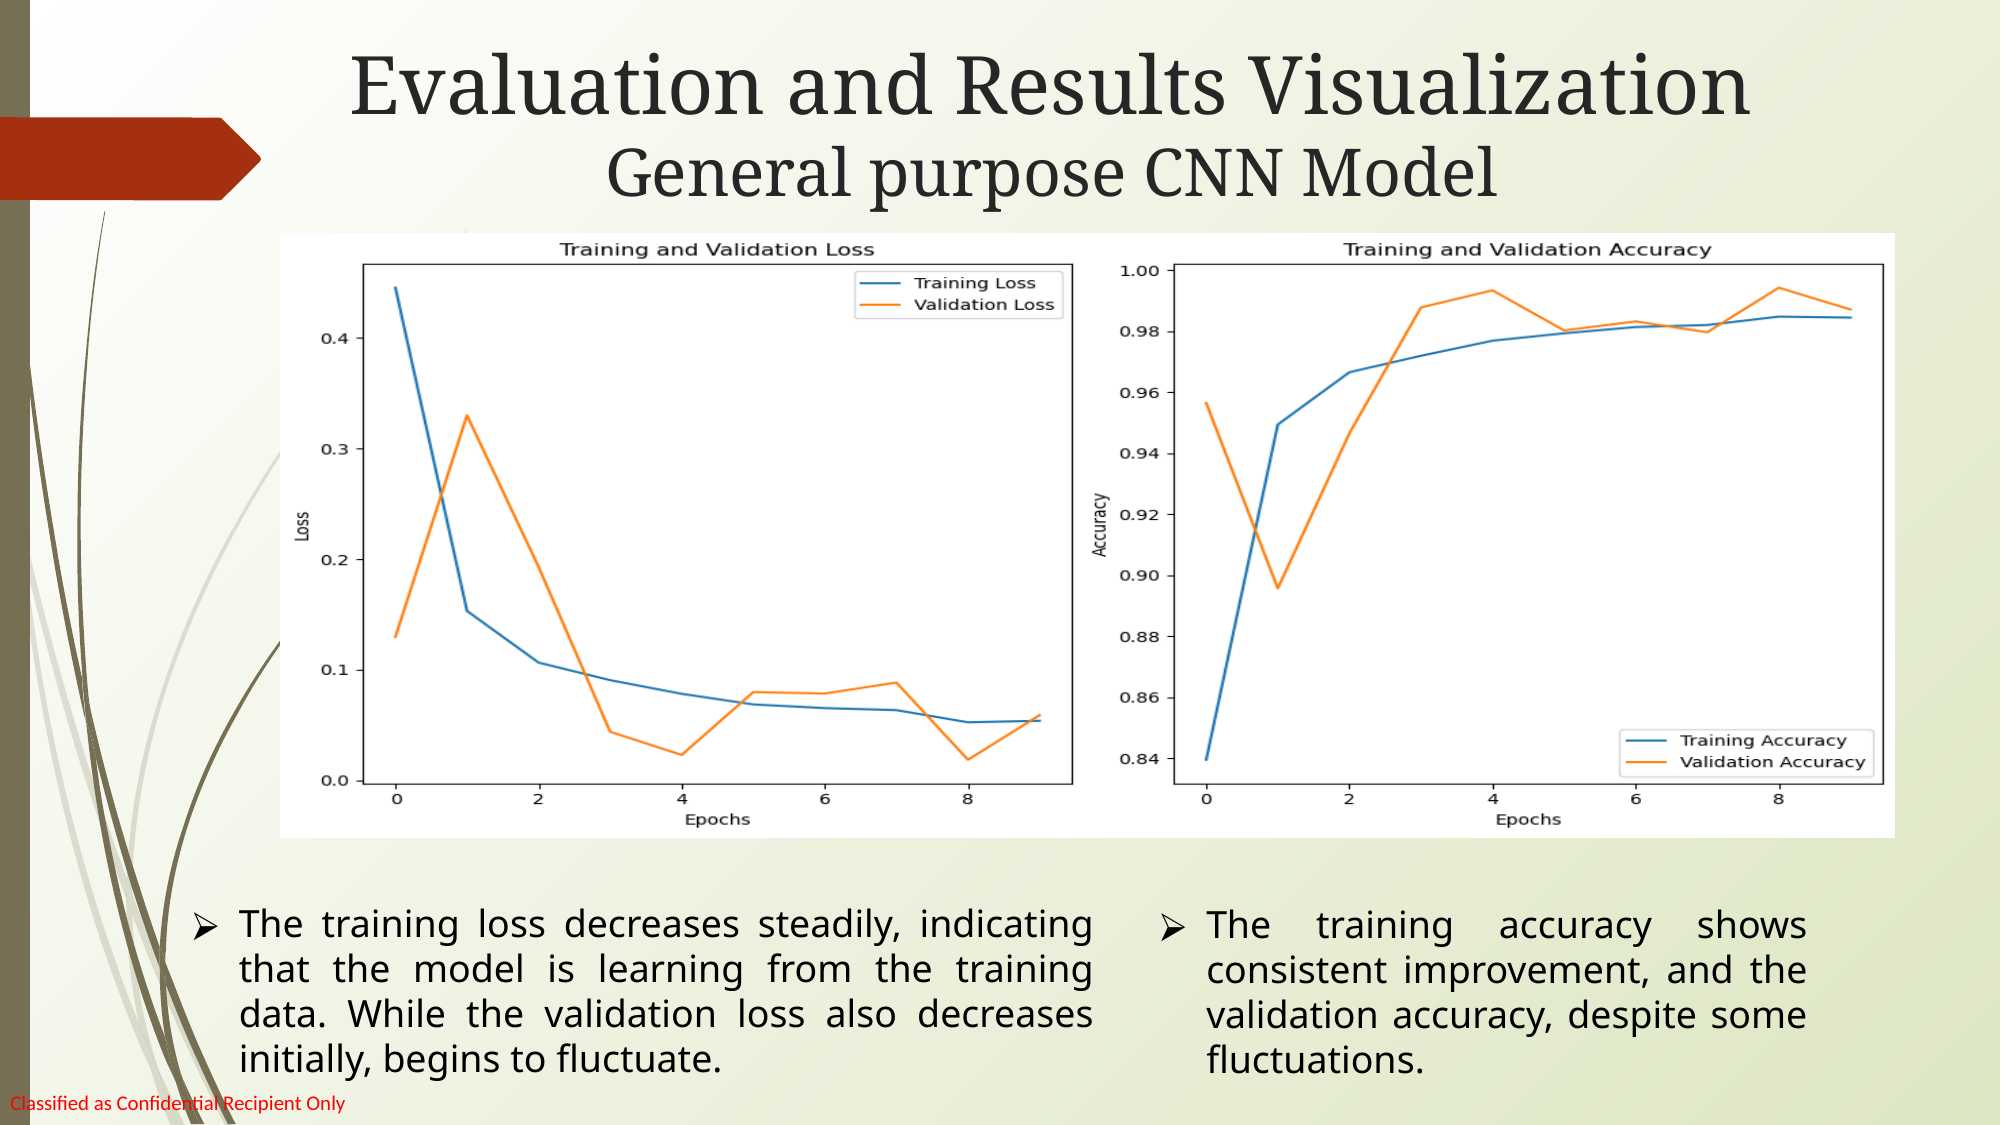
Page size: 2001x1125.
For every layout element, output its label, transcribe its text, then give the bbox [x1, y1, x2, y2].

text_box The training accuracy shows consistent improvement, and the validation accuracy, despite some fluctuations. [1144, 893, 1823, 1089]
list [280, 233, 1895, 838]
title Evaluation and Results Visualization General purpose CNN Model [320, 25, 1783, 221]
text_box The training loss decreases steadily, indicating that the model is learning from the training data. While the validation loss also decreases initially, begins to fluctuate. [176, 847, 1110, 1088]
